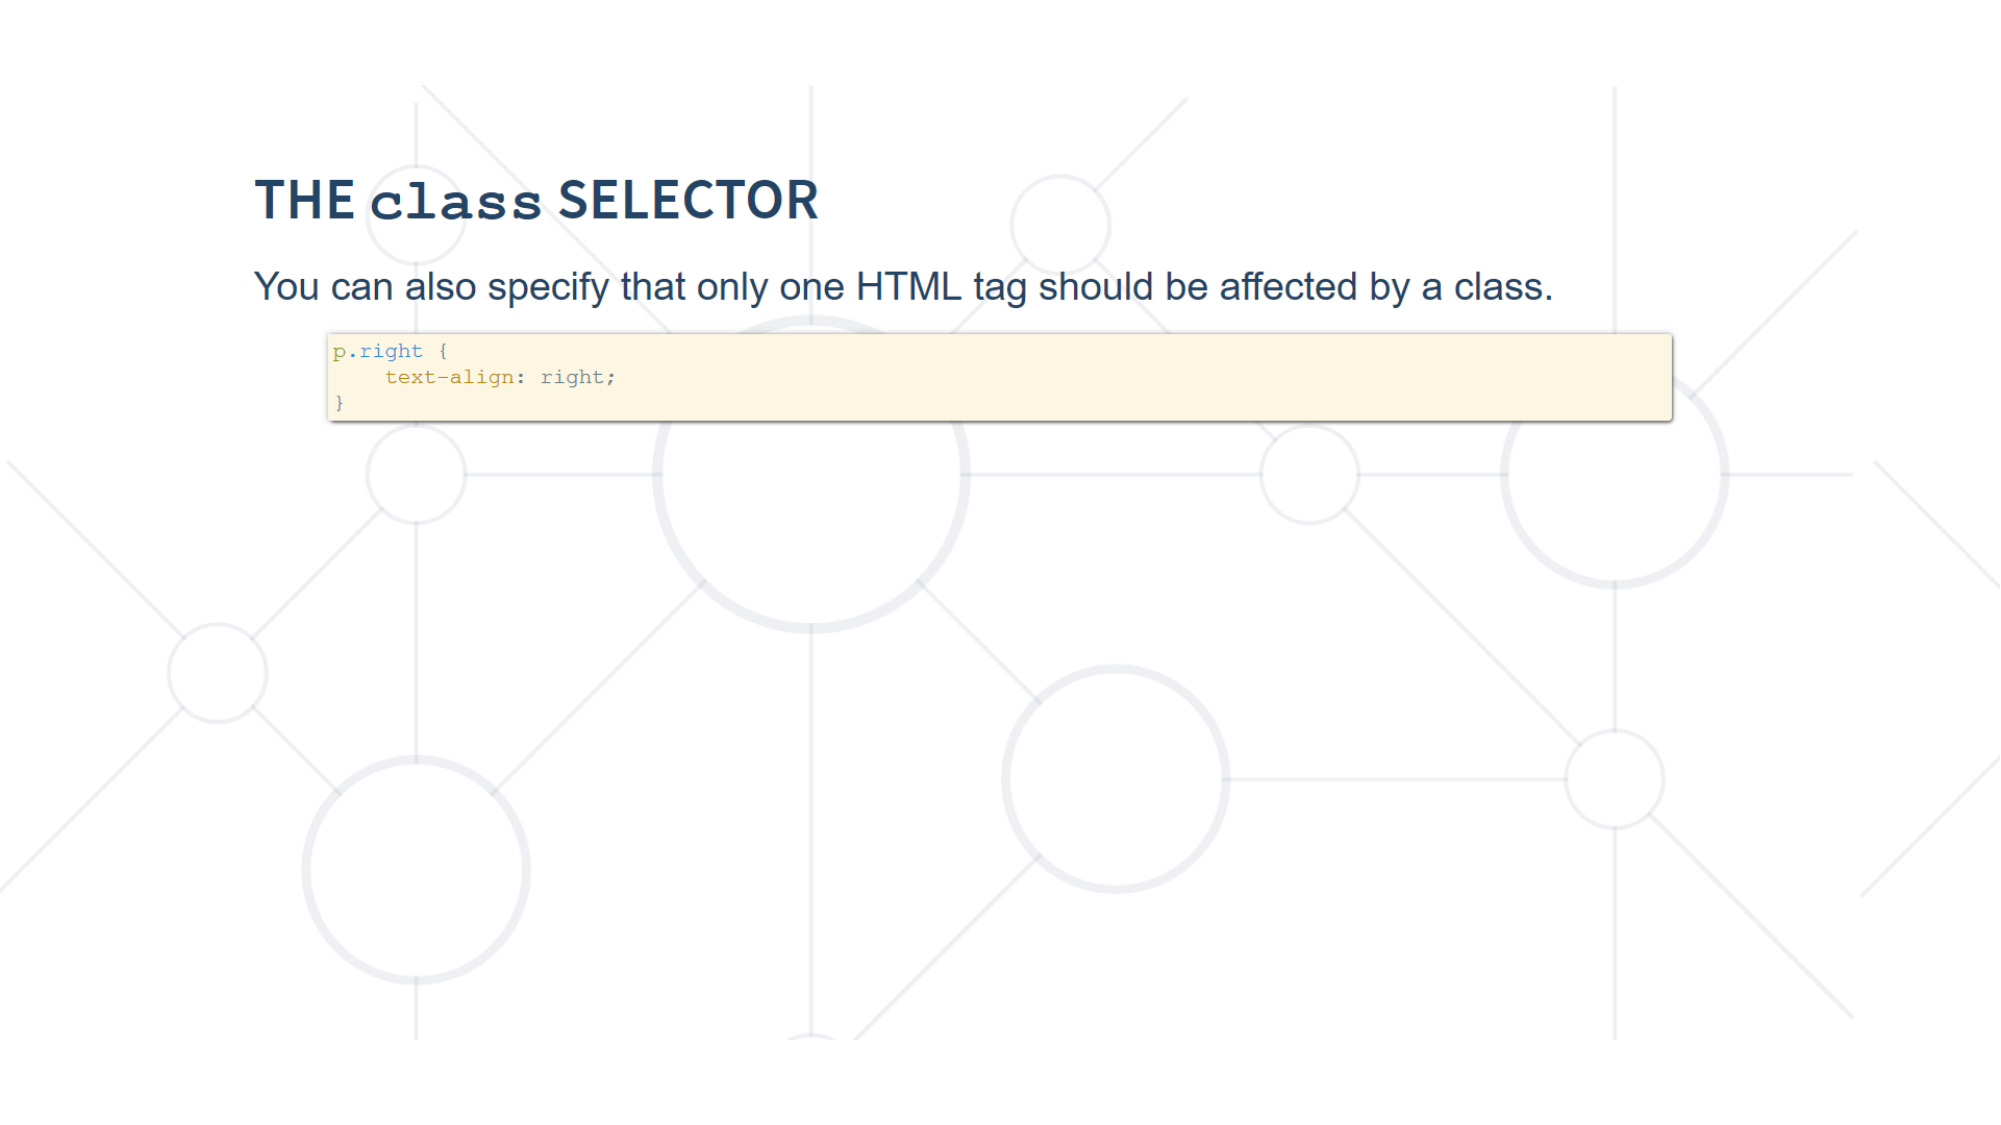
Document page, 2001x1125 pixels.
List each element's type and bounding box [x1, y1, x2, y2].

picture [0, 85, 2000, 1040]
